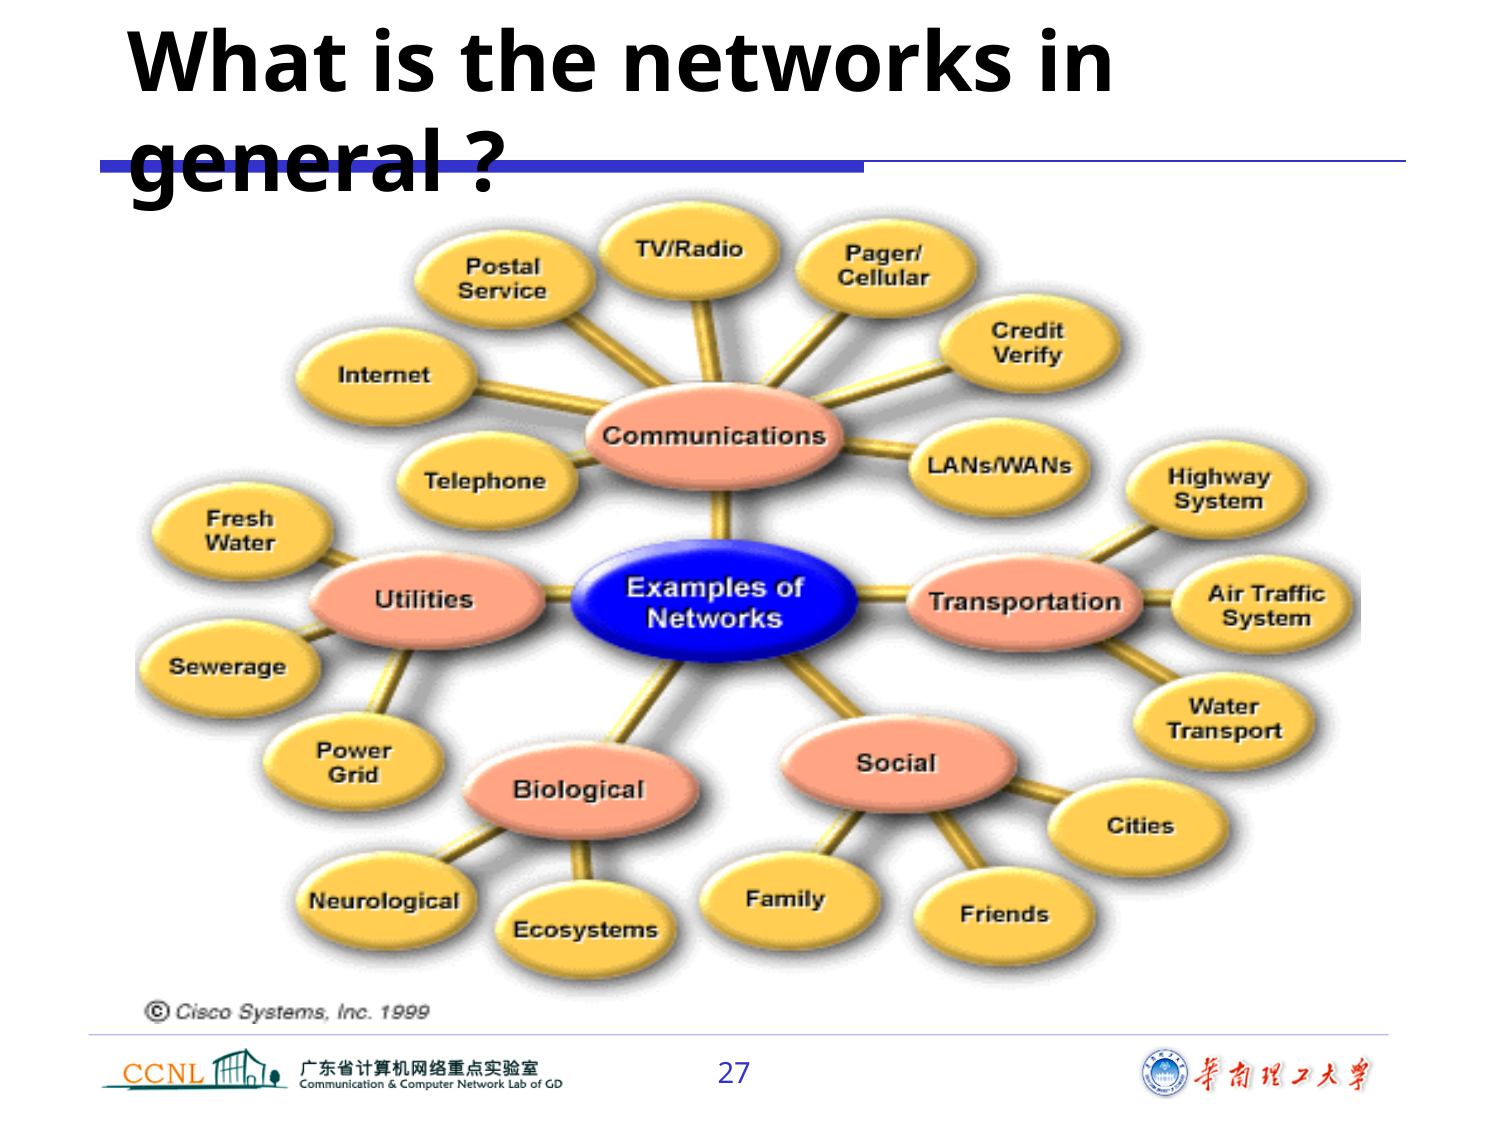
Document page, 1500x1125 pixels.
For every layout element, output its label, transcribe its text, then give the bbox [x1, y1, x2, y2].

picture [1139, 1046, 1382, 1099]
picture [88, 1046, 573, 1096]
picture [135, 184, 1361, 1024]
text_box What is the networks in general ? [112, 54, 1500, 161]
